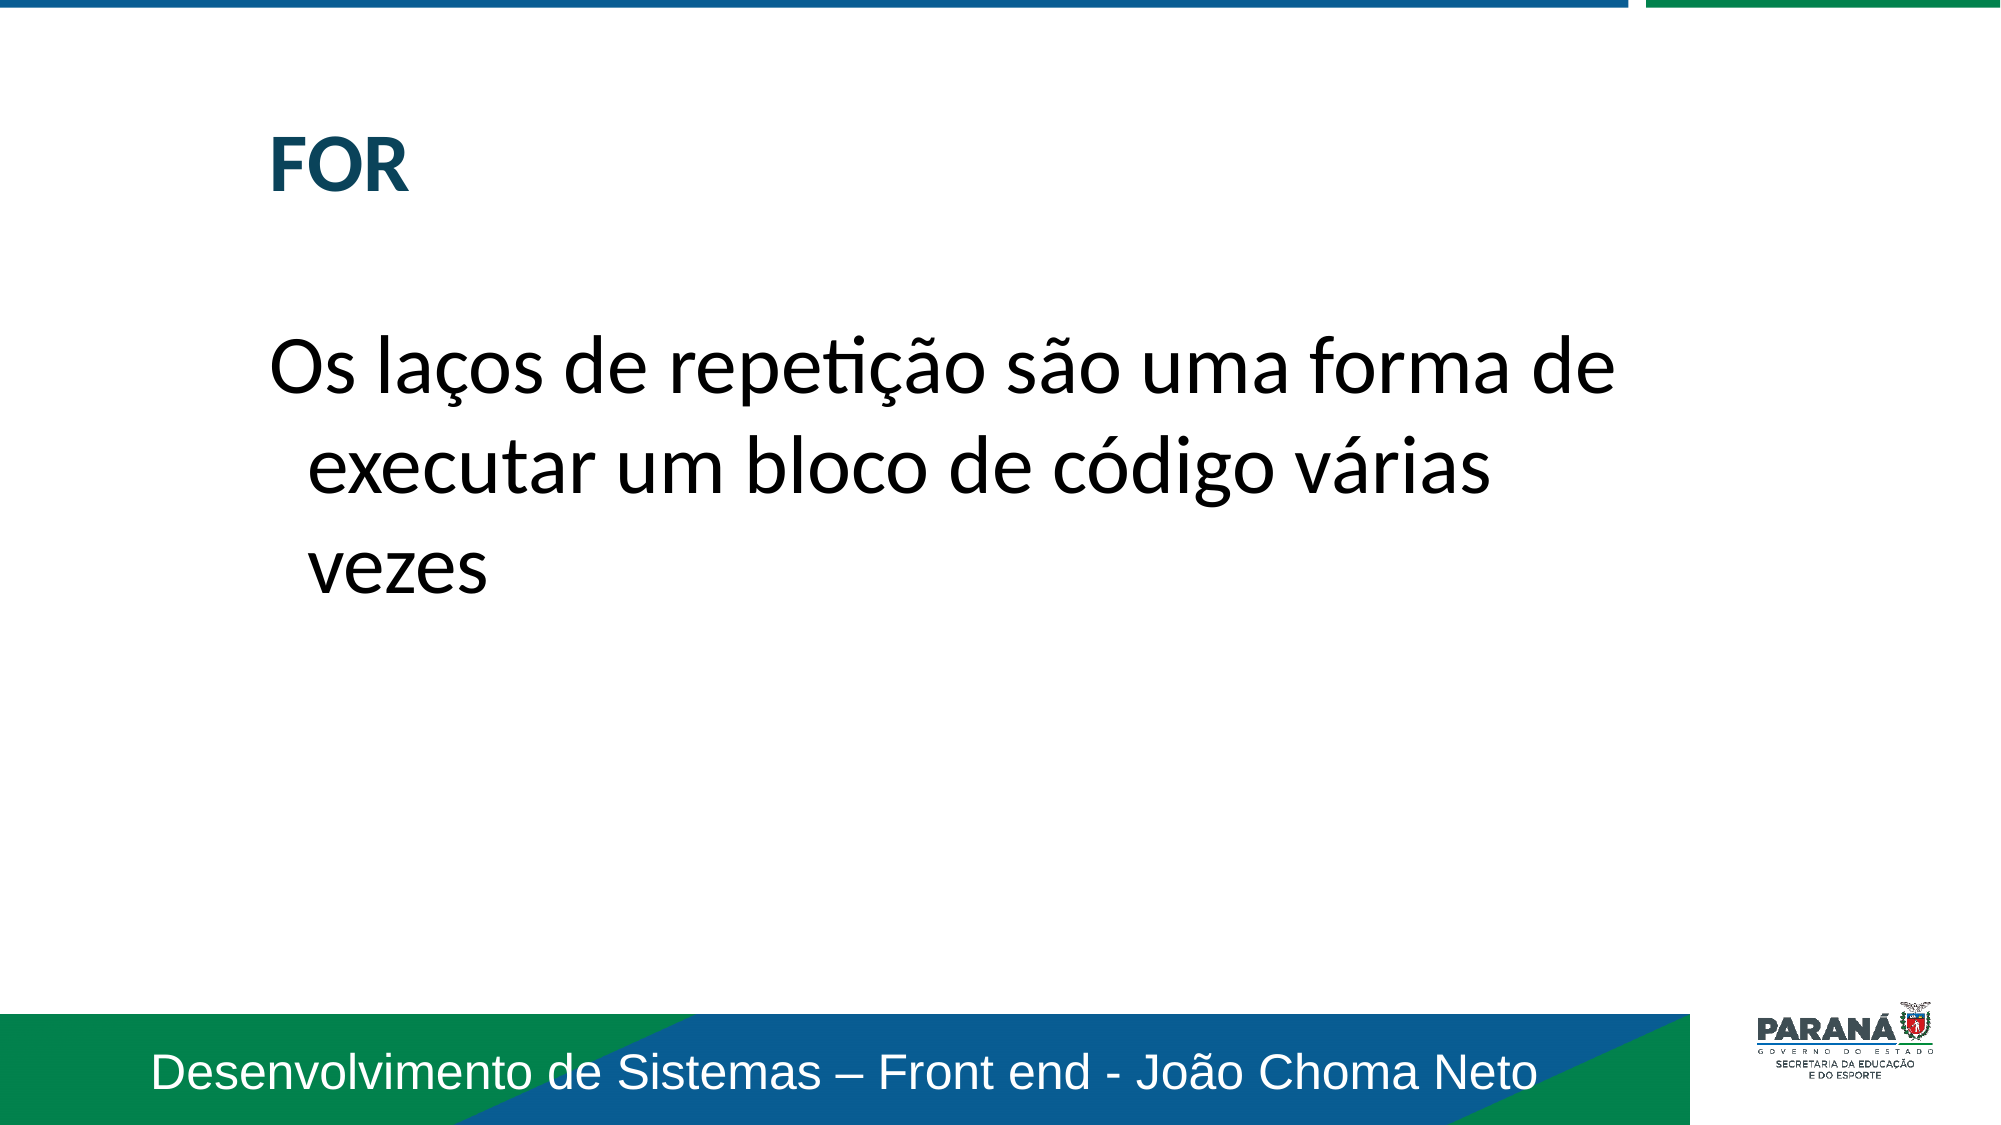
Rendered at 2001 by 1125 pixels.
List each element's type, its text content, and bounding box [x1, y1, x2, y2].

picture [1757, 1002, 1933, 1081]
picture [0, 1014, 1690, 1125]
list Os laços de repetição são uma forma de executar um bloco de código várias vezes [217, 302, 1677, 921]
list FOR [217, 111, 1637, 249]
